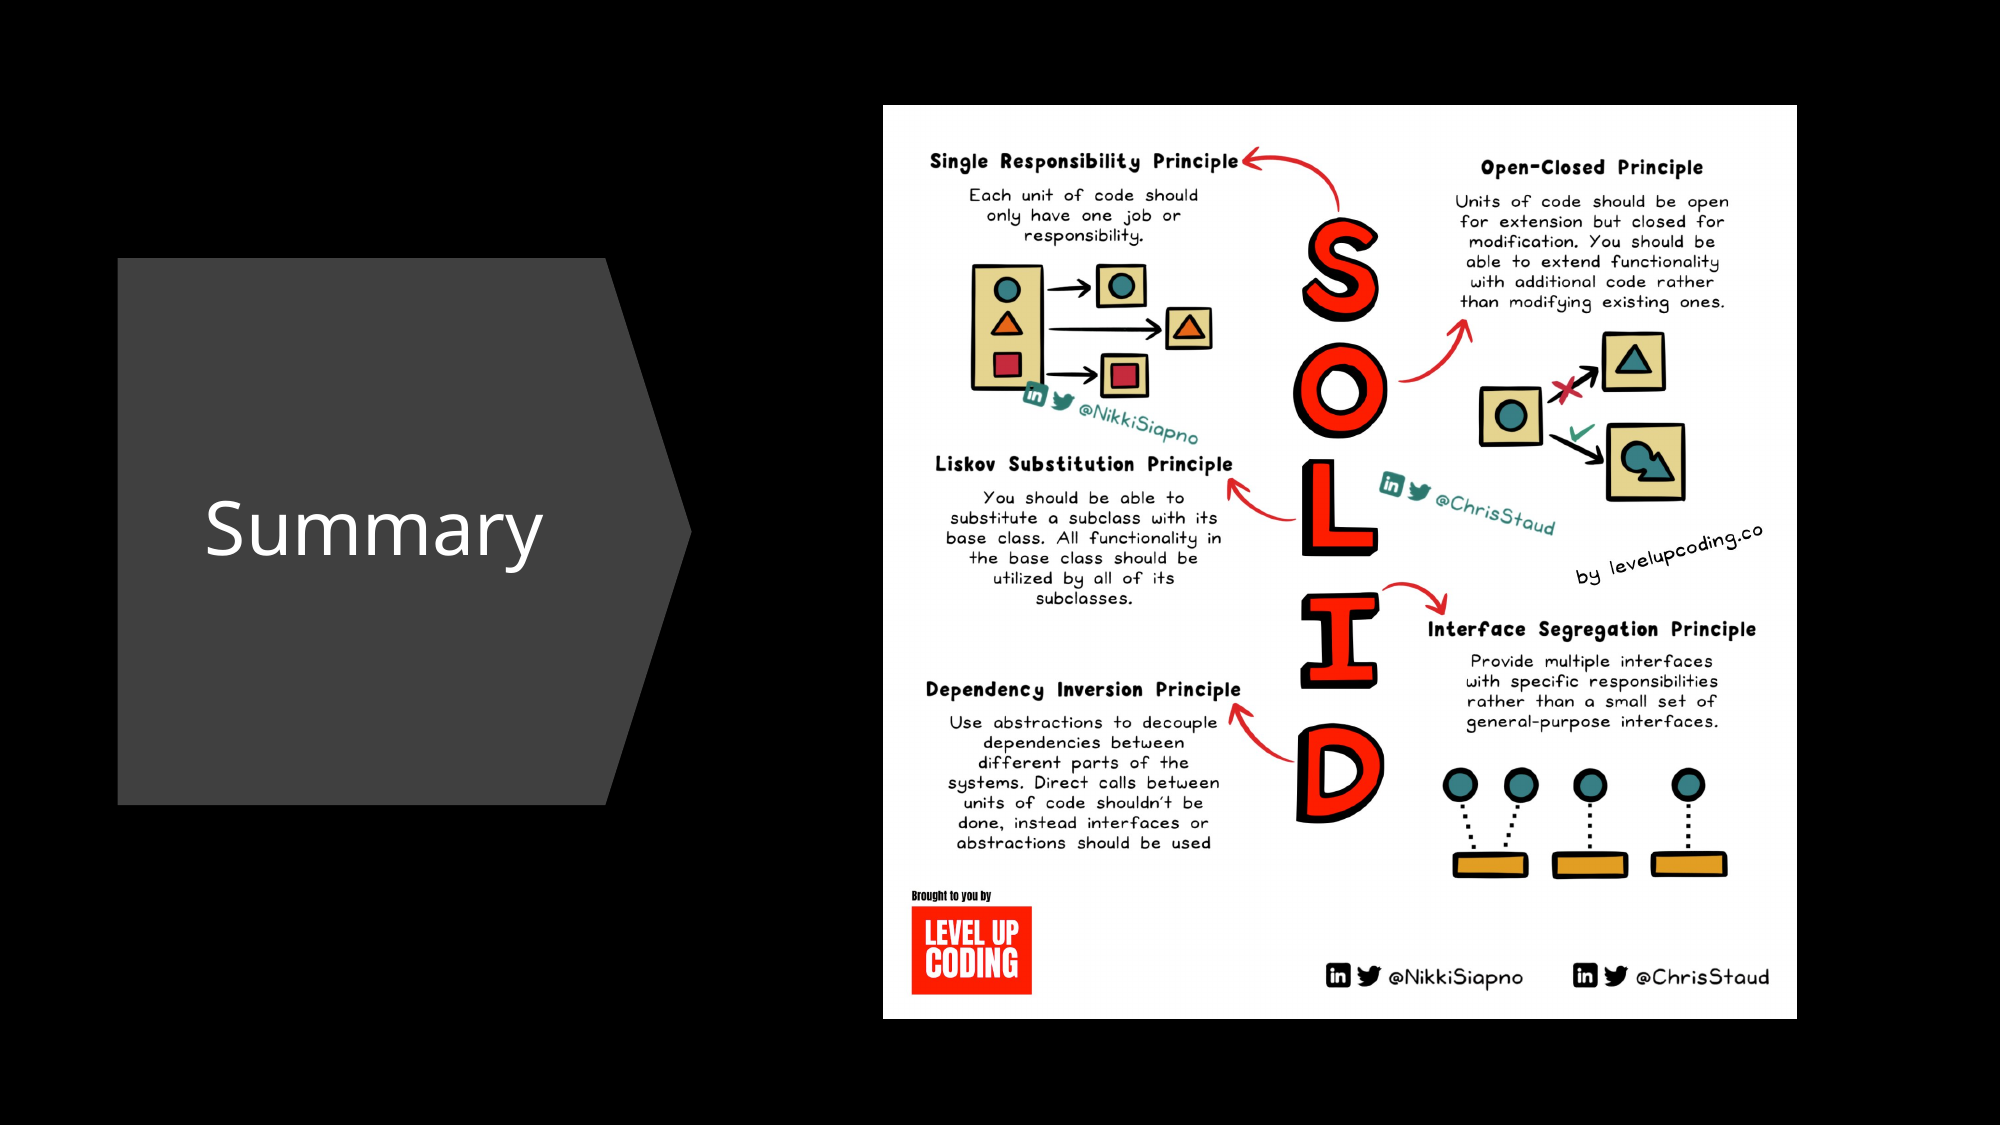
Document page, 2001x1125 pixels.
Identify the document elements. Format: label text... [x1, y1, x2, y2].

picture [882, 104, 1798, 1020]
title Summary [168, 322, 601, 741]
text_box [116, 256, 694, 807]
